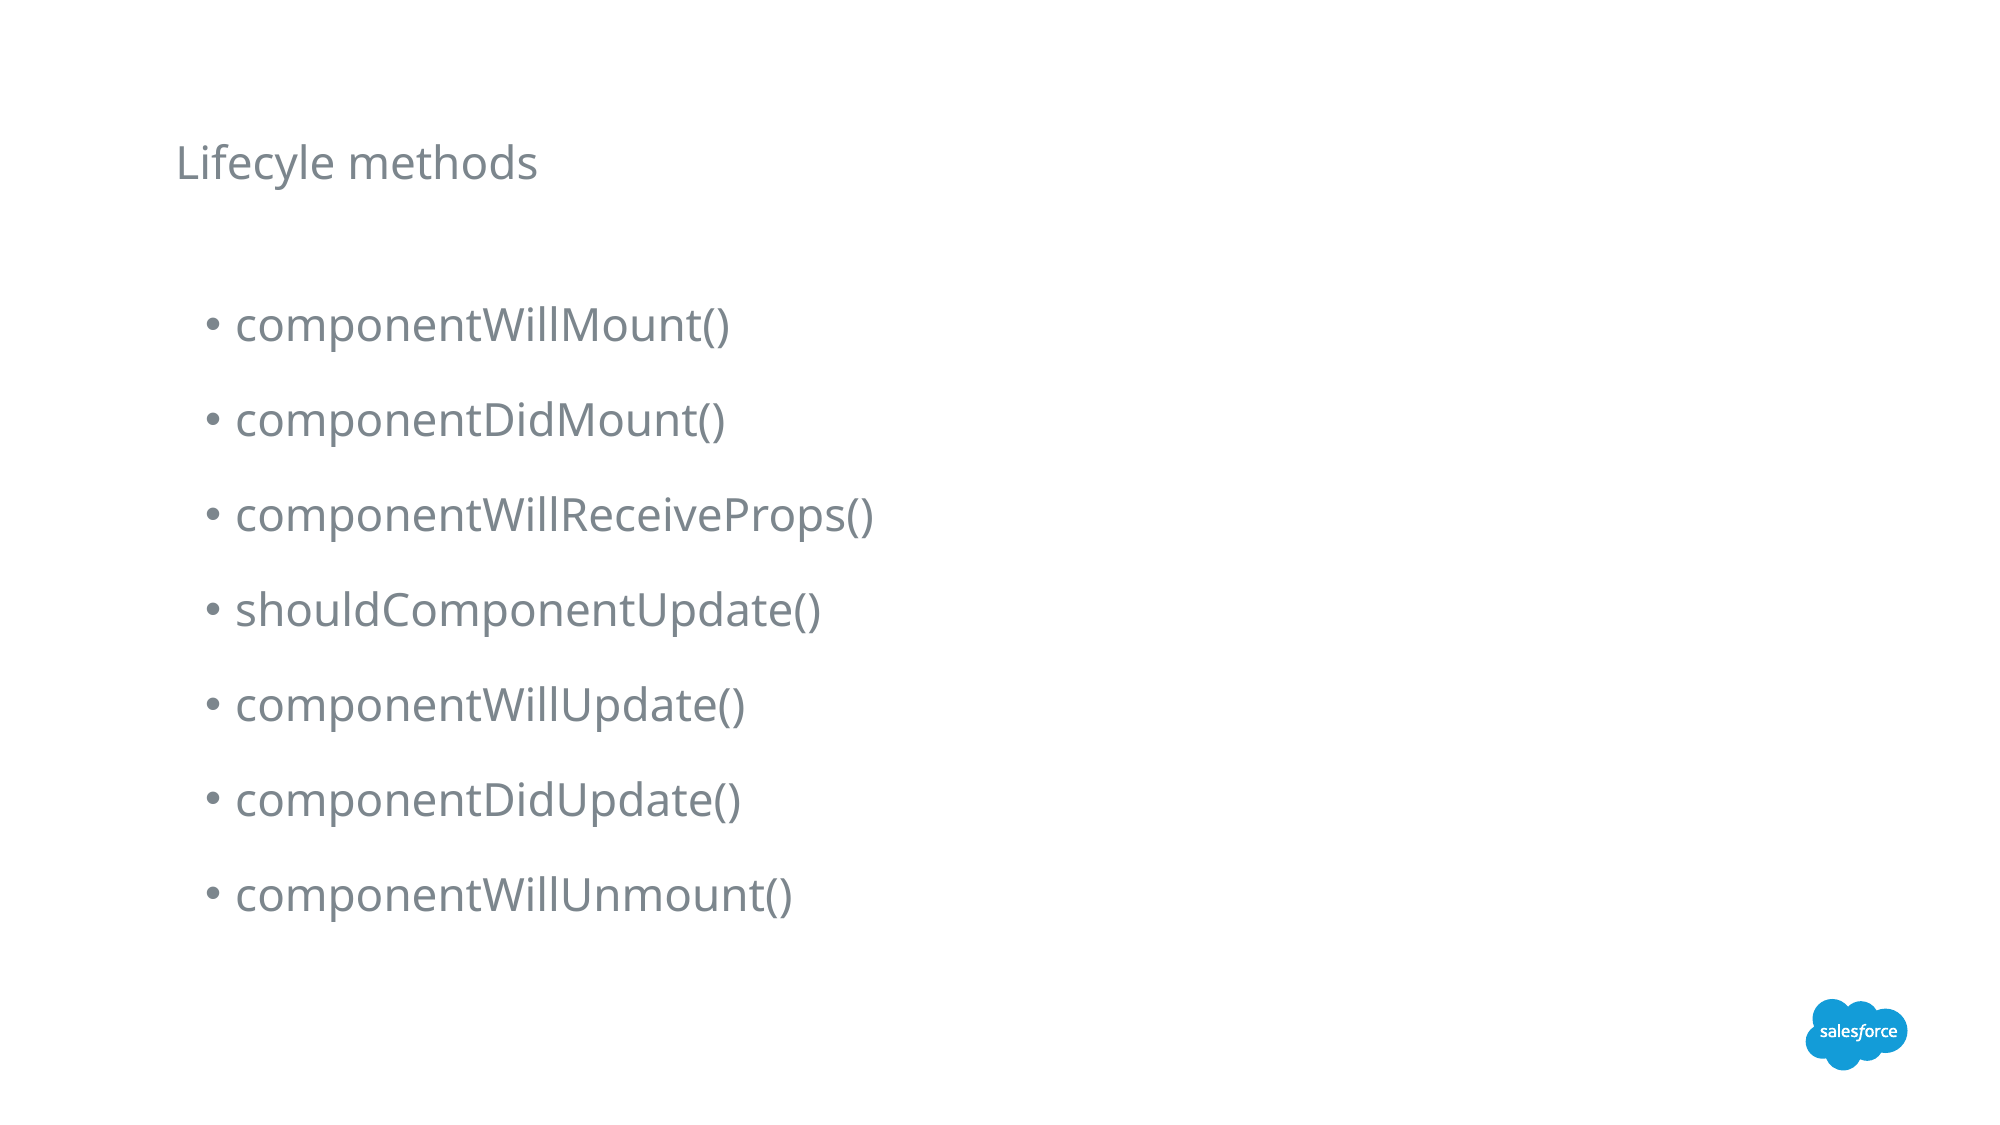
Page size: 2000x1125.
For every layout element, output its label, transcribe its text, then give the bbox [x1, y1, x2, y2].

list Lifecyle methods componentWillMount() componentDidMount() componentWillReceiveProps() shouldComponentUpdate() componentWillUpdate() componentDidUpdate() componentWillUnmount() [145, 133, 1955, 967]
